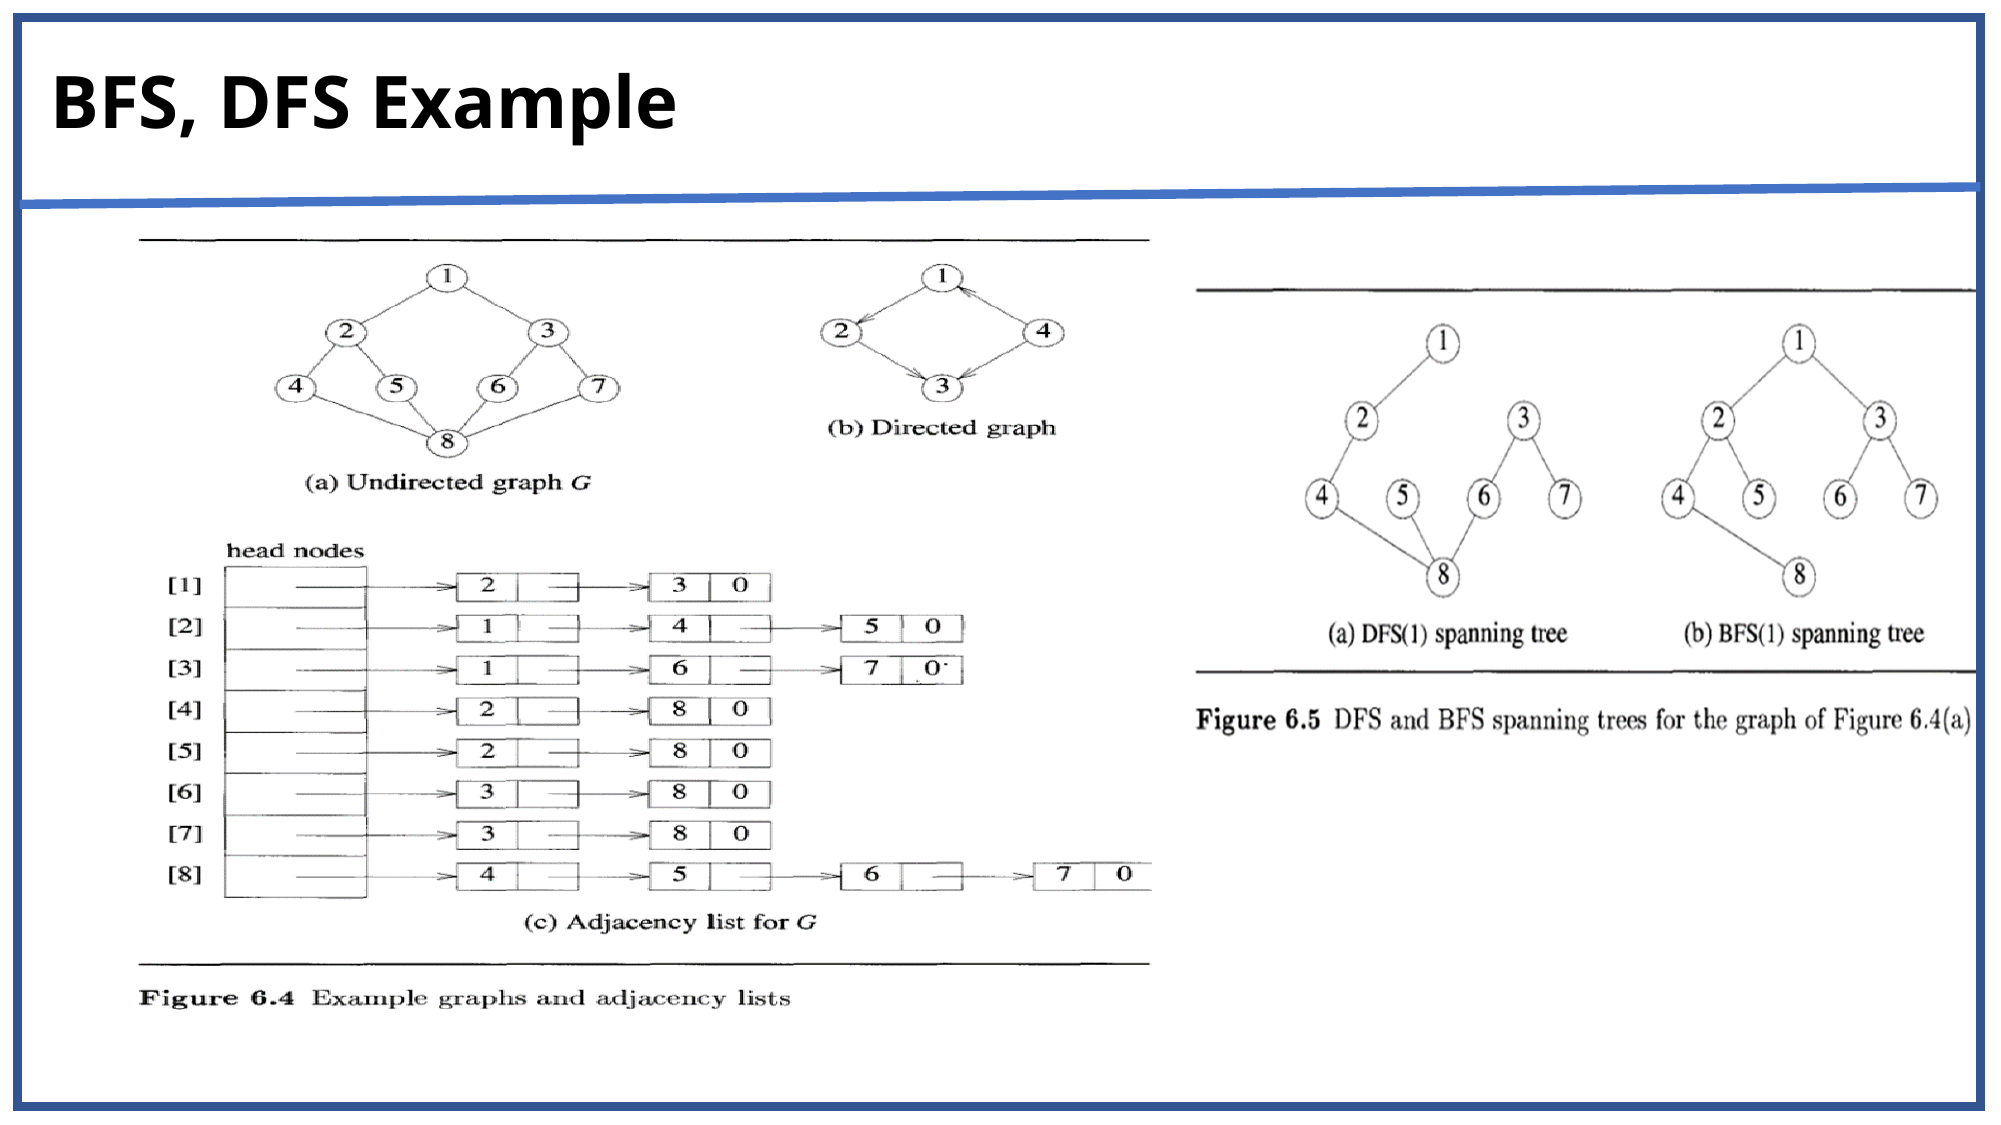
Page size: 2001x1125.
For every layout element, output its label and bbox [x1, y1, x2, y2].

text_box [19, 186, 1981, 205]
picture [1195, 269, 1983, 777]
text_box [16, 16, 1981, 1107]
picture [117, 223, 1152, 1020]
